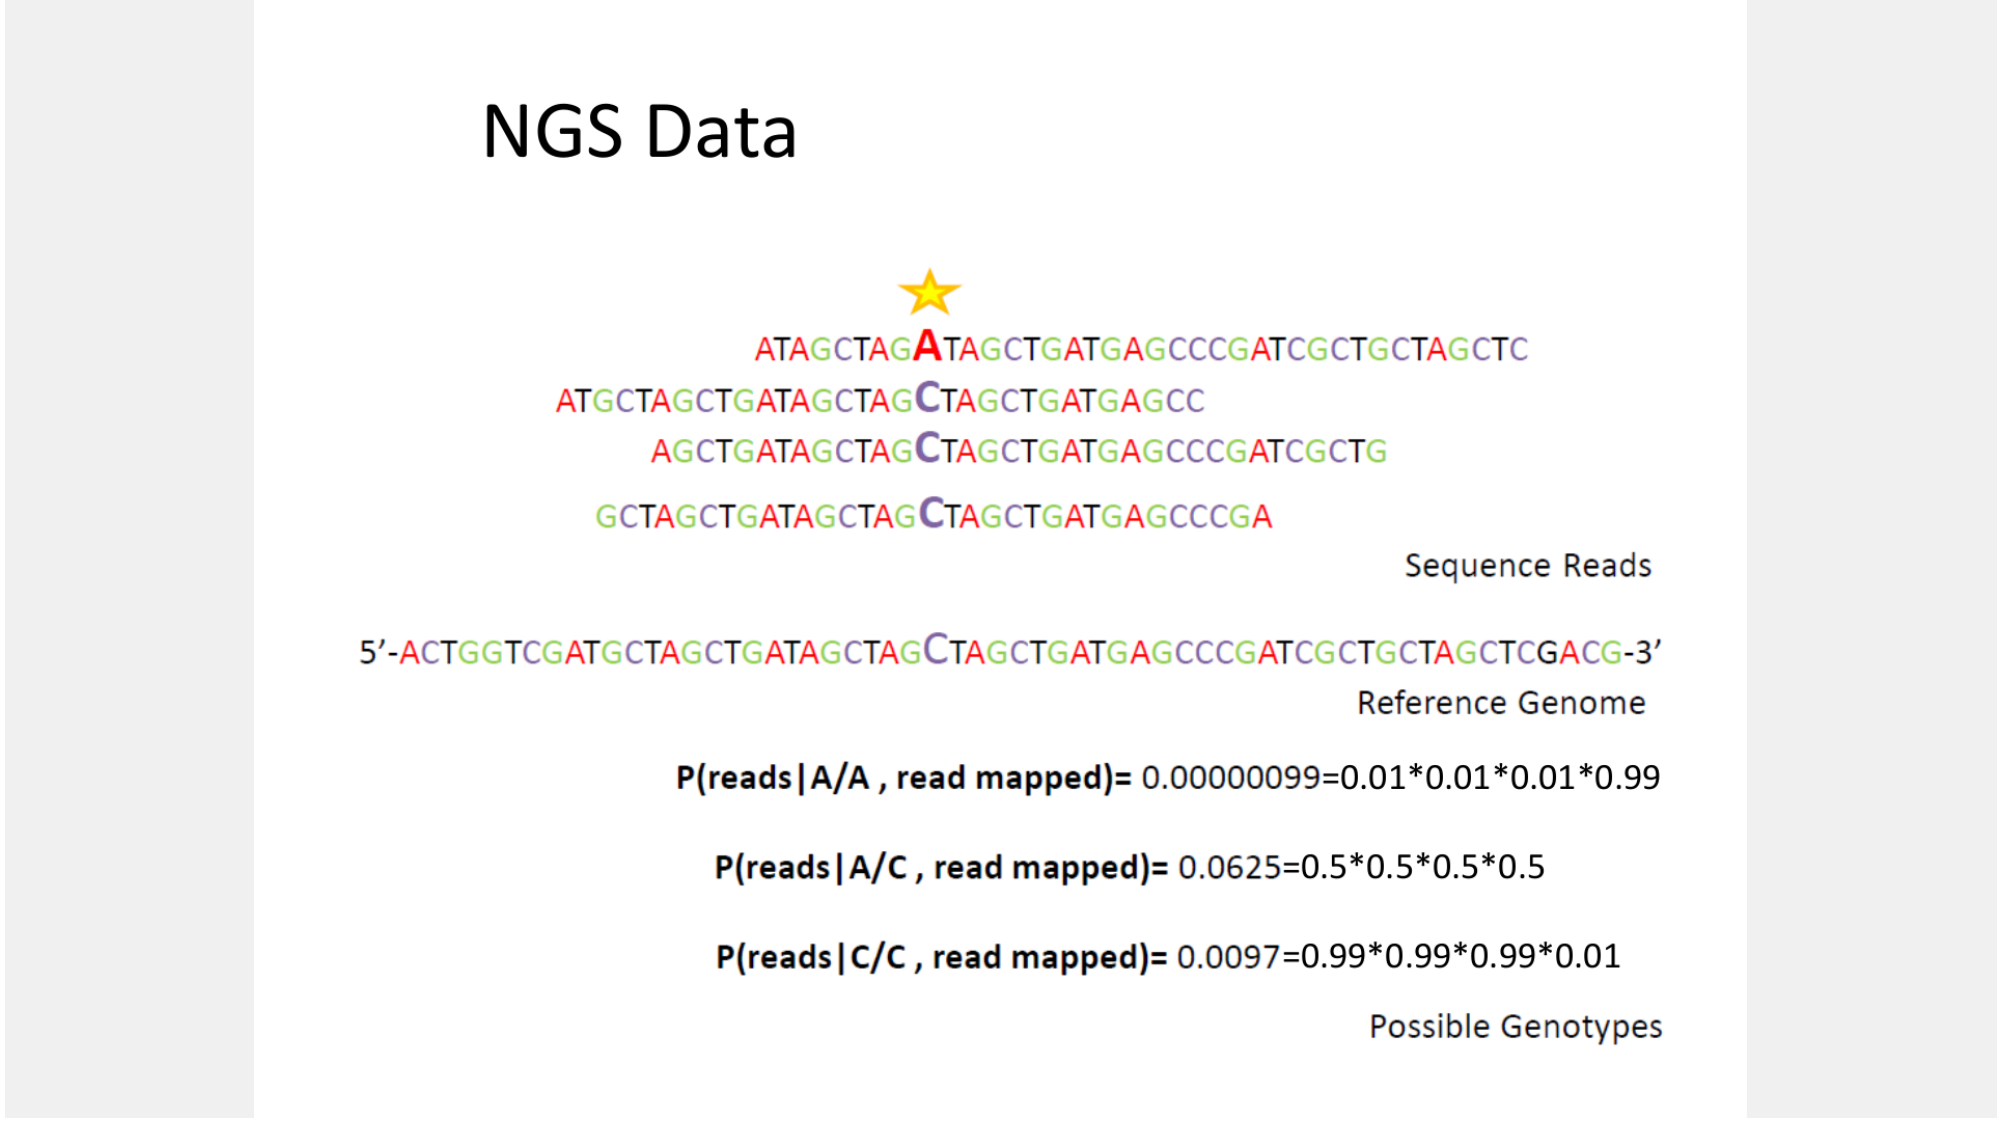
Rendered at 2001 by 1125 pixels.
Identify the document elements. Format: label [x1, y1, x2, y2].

list [5, 0, 1997, 1118]
